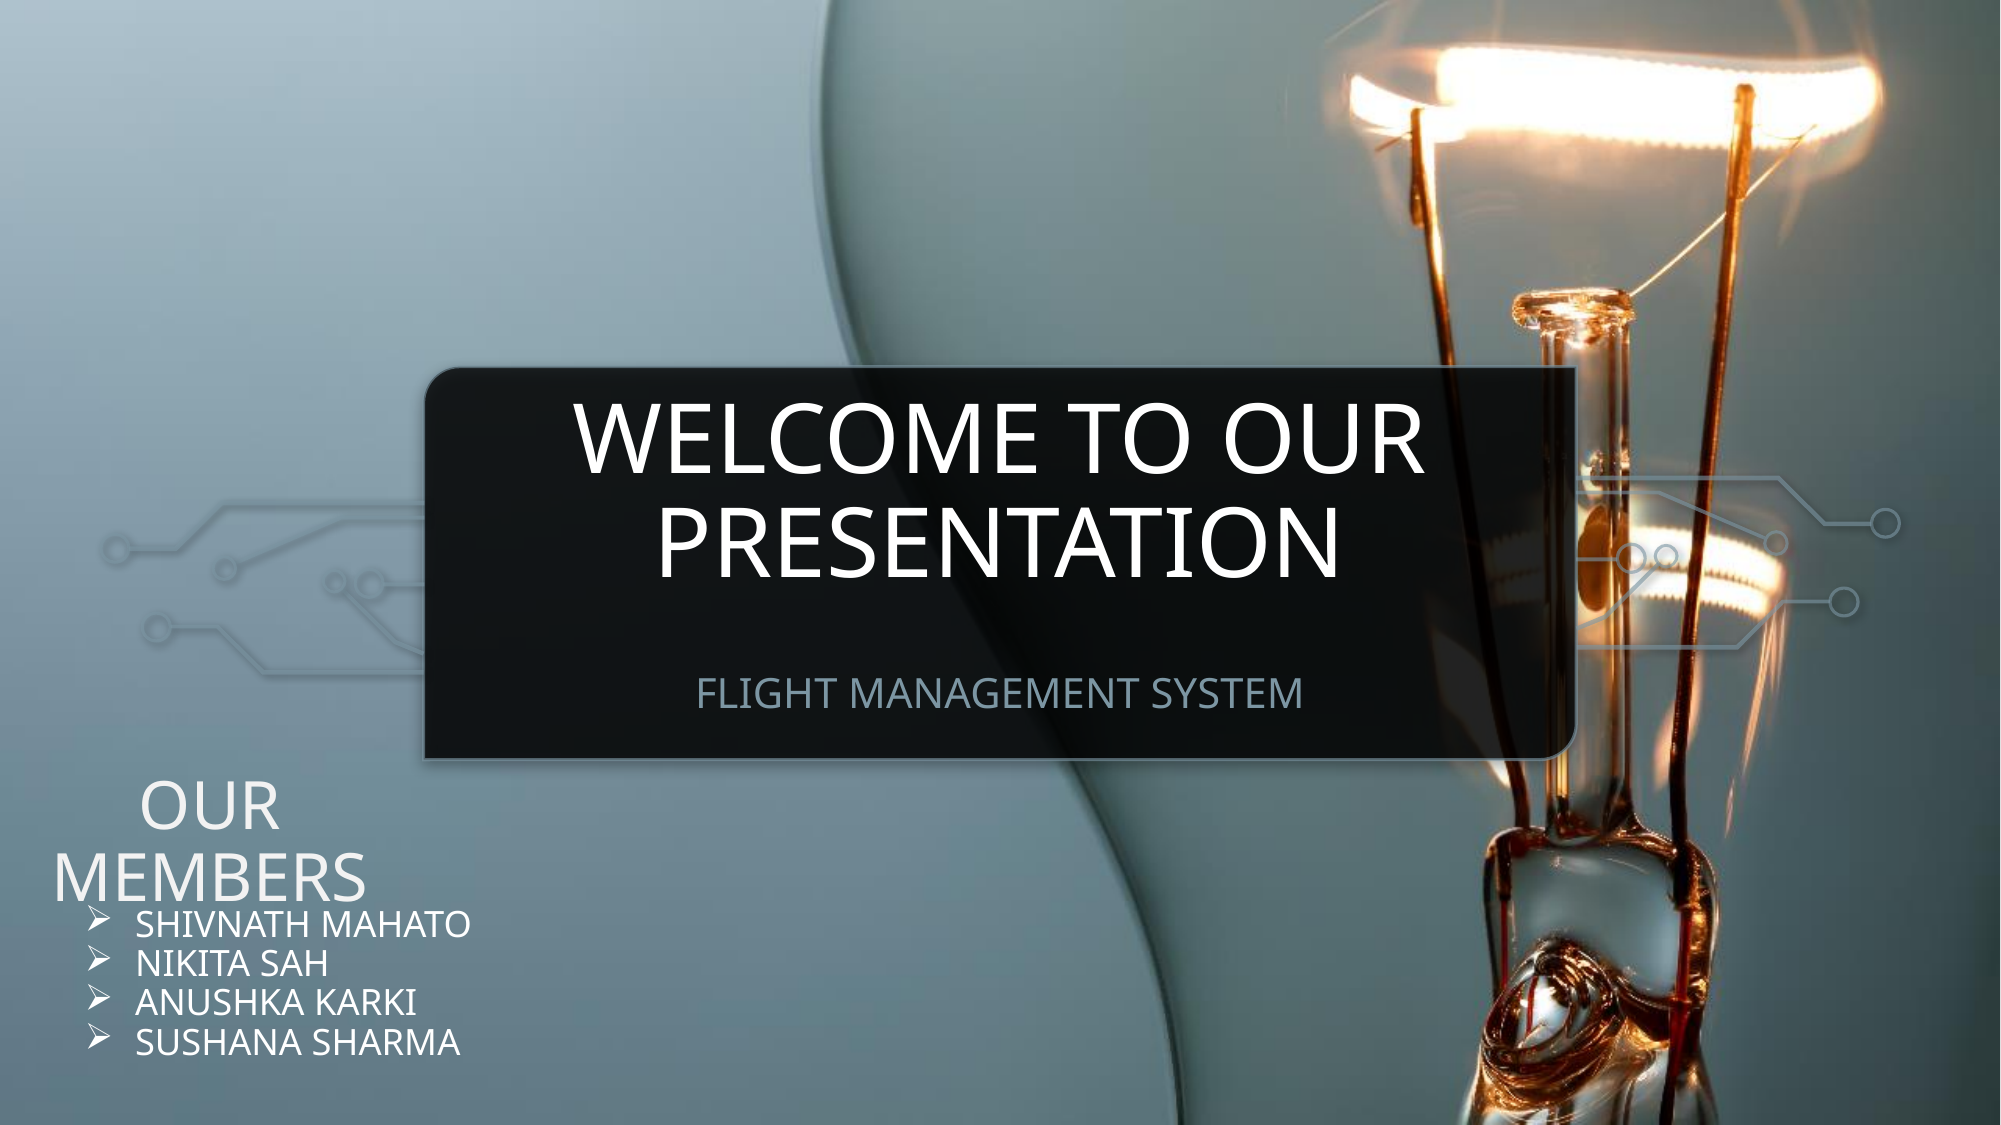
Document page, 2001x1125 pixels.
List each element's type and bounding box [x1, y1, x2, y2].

picture [0, 0, 2000, 1125]
text_box [99, 366, 1902, 760]
